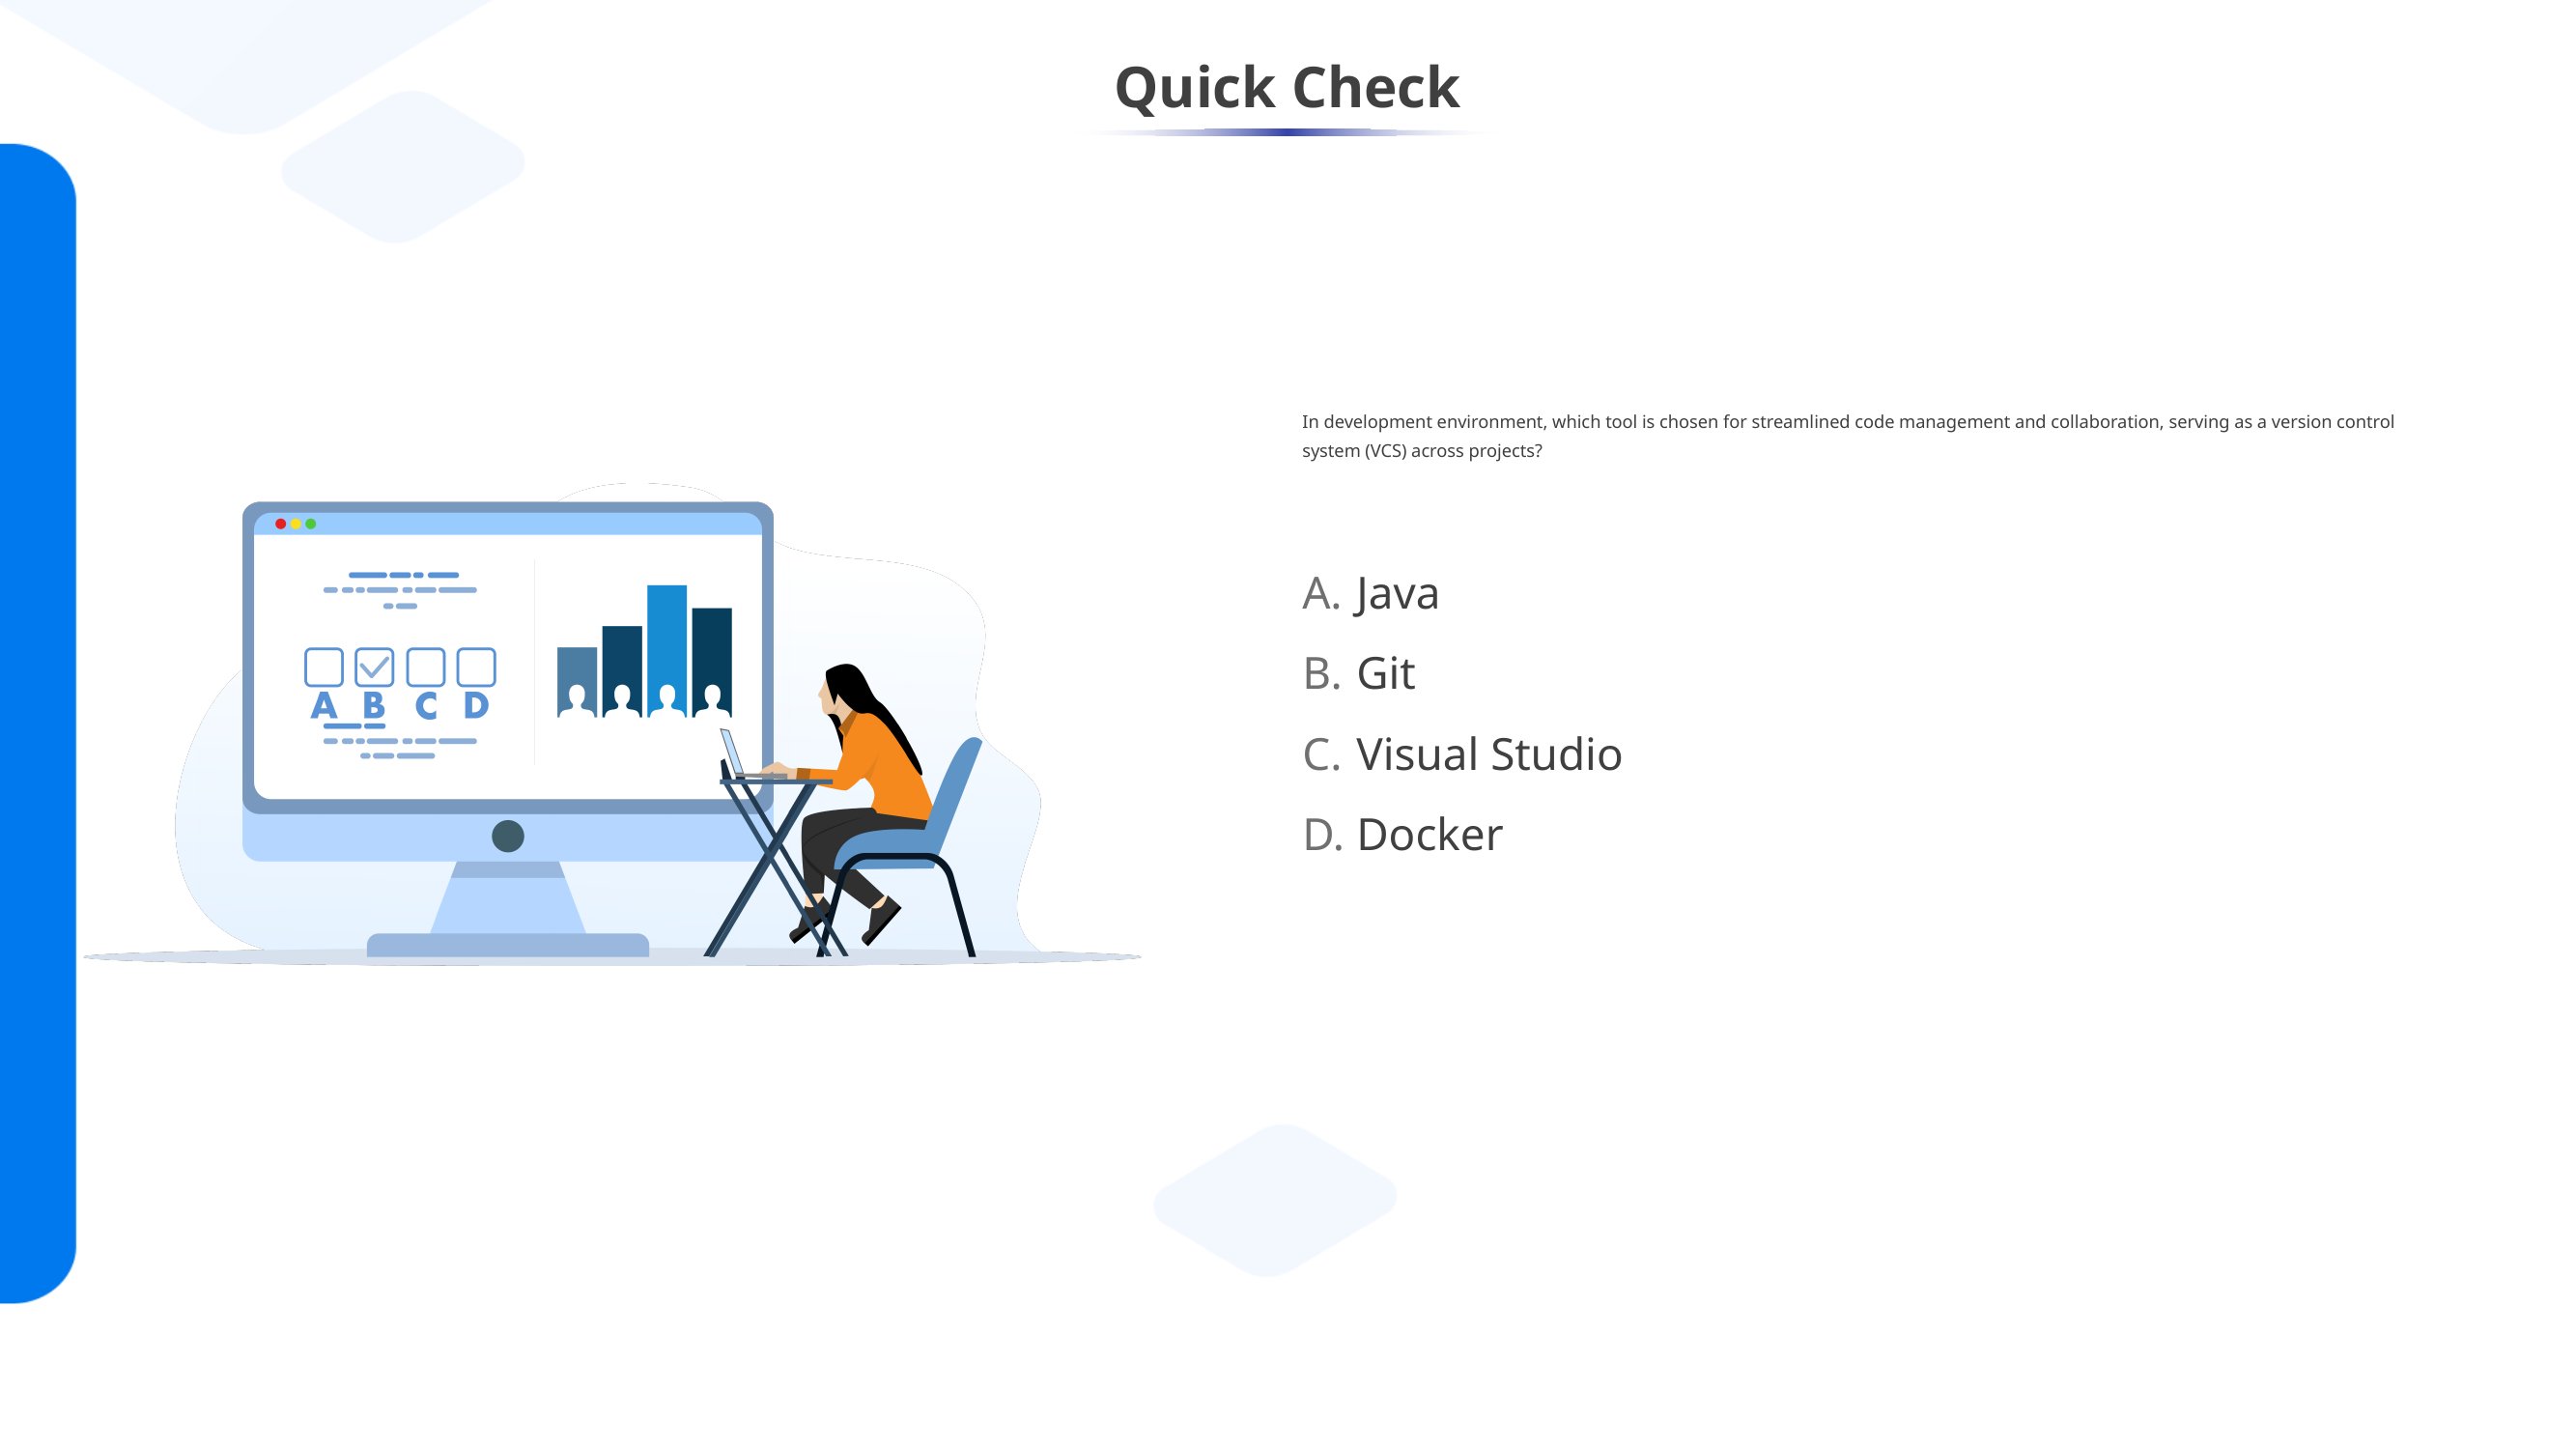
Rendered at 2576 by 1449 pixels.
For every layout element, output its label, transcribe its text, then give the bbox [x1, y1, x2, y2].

list In development environment, which tool is chosen for streamlined code management and collaboration, serving as a version control system (VCS) across projects? [1288, 384, 2448, 480]
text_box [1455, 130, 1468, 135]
list Java Git Visual Studio Docker [1288, 556, 2448, 884]
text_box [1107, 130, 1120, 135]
picture [0, 0, 2576, 1449]
